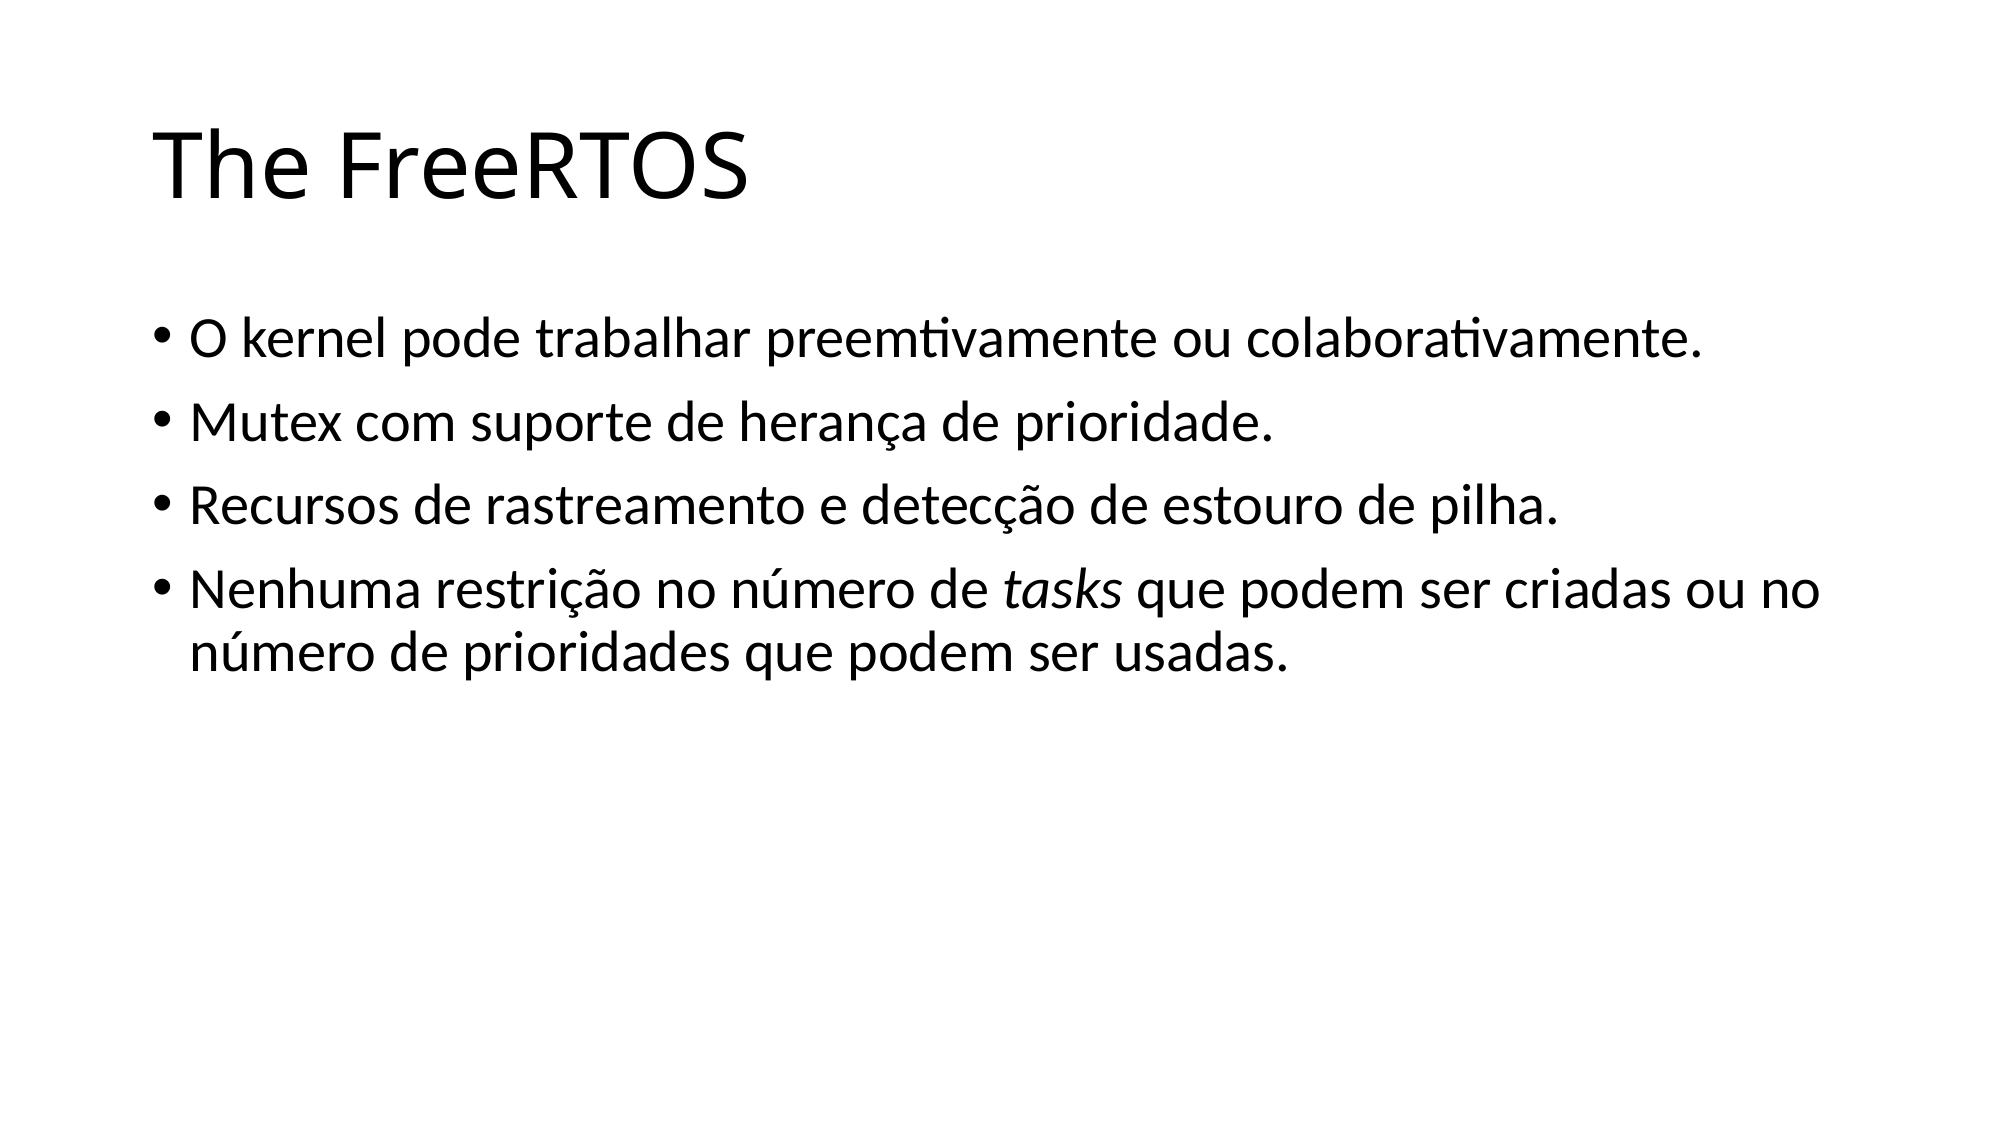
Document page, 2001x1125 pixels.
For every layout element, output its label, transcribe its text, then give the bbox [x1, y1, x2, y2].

list O kernel pode trabalhar preemtivamente ou colaborativamente. Mutex com suporte de herança de prioridade. Recursos de rastreamento e detecção de estouro de pilha. Nenhuma restrição no número de tasks que podem ser criadas ou no número de prioridades que podem ser usadas. [137, 299, 1863, 1014]
title The FreeRTOS [137, 59, 1863, 278]
